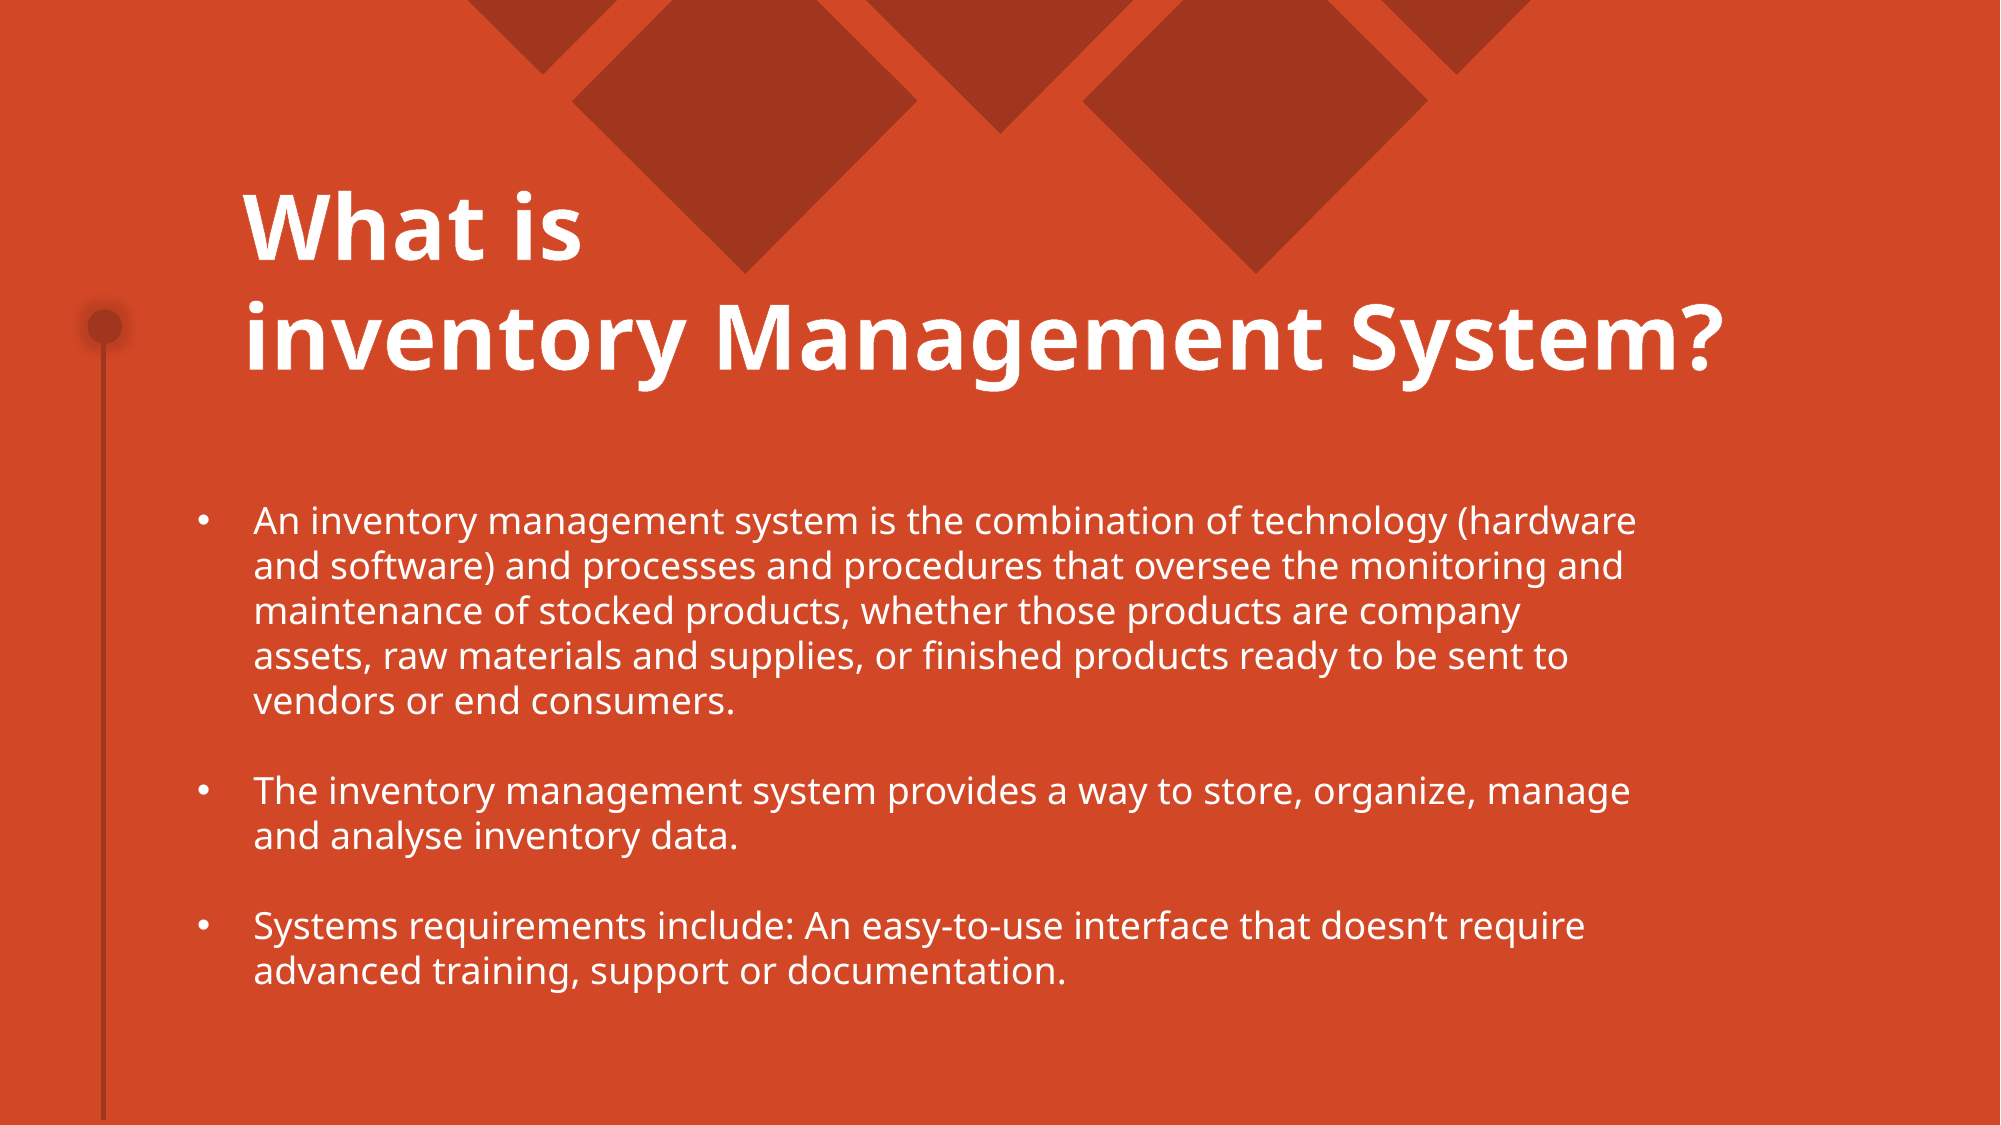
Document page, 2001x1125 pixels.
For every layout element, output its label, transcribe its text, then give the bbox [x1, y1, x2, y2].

text_box What is inventory Management System? [227, 160, 1819, 396]
text_box An inventory management system is the combination of technology (hardware and software) and processes and procedures that oversee the monitoring and maintenance of stocked products, whether those products are company assets, raw materials and supplies, or finished products ready to be sent to vendors or end consumers. The inventory management system provides a way to store, organize, manage and analyse inventory data. Systems requirements include: An easy-to-use interface that doesn’t require advanced training, support or documentation. [182, 489, 1656, 1000]
